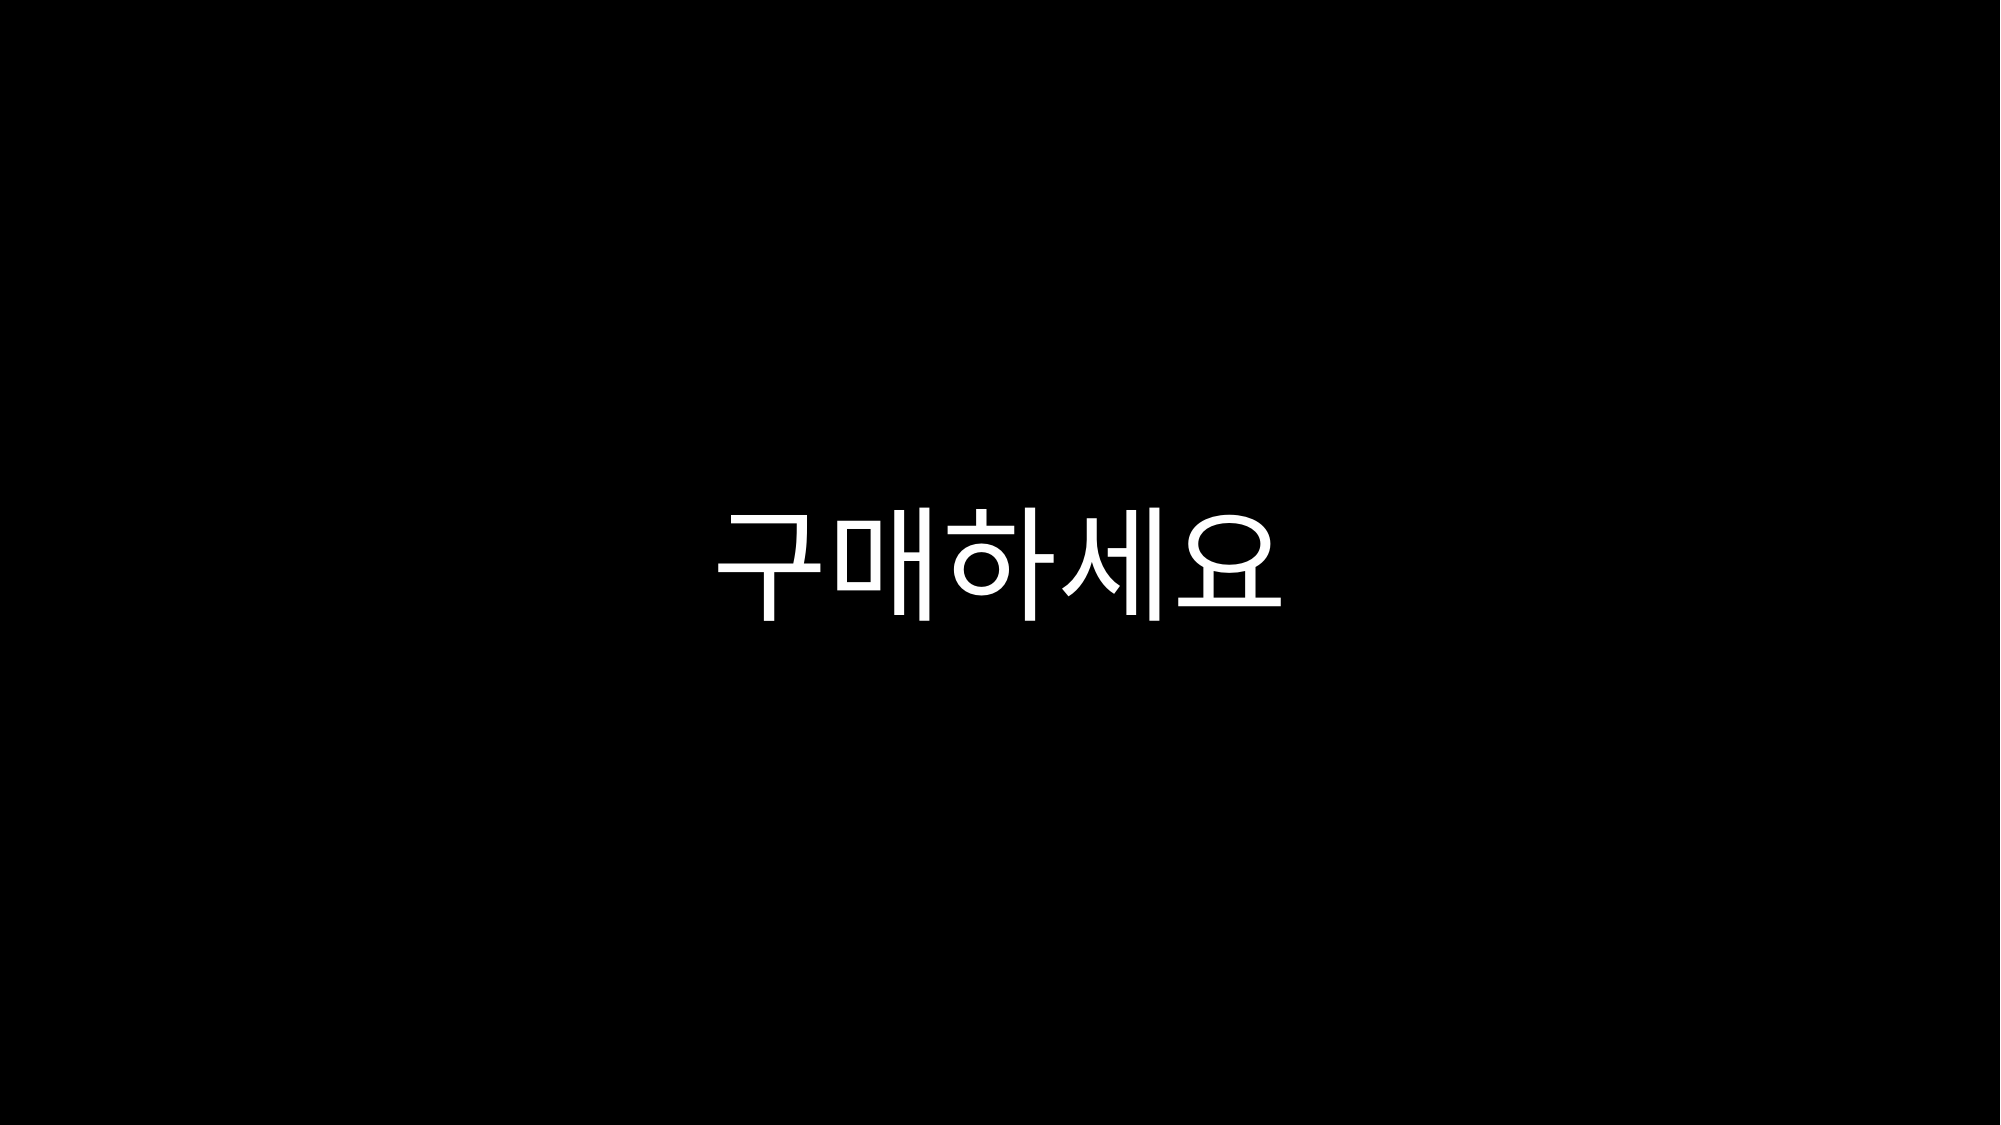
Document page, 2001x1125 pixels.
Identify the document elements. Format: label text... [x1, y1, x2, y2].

text_box 구매하세요 [338, 479, 1661, 644]
text_box [0, 0, 2000, 1125]
